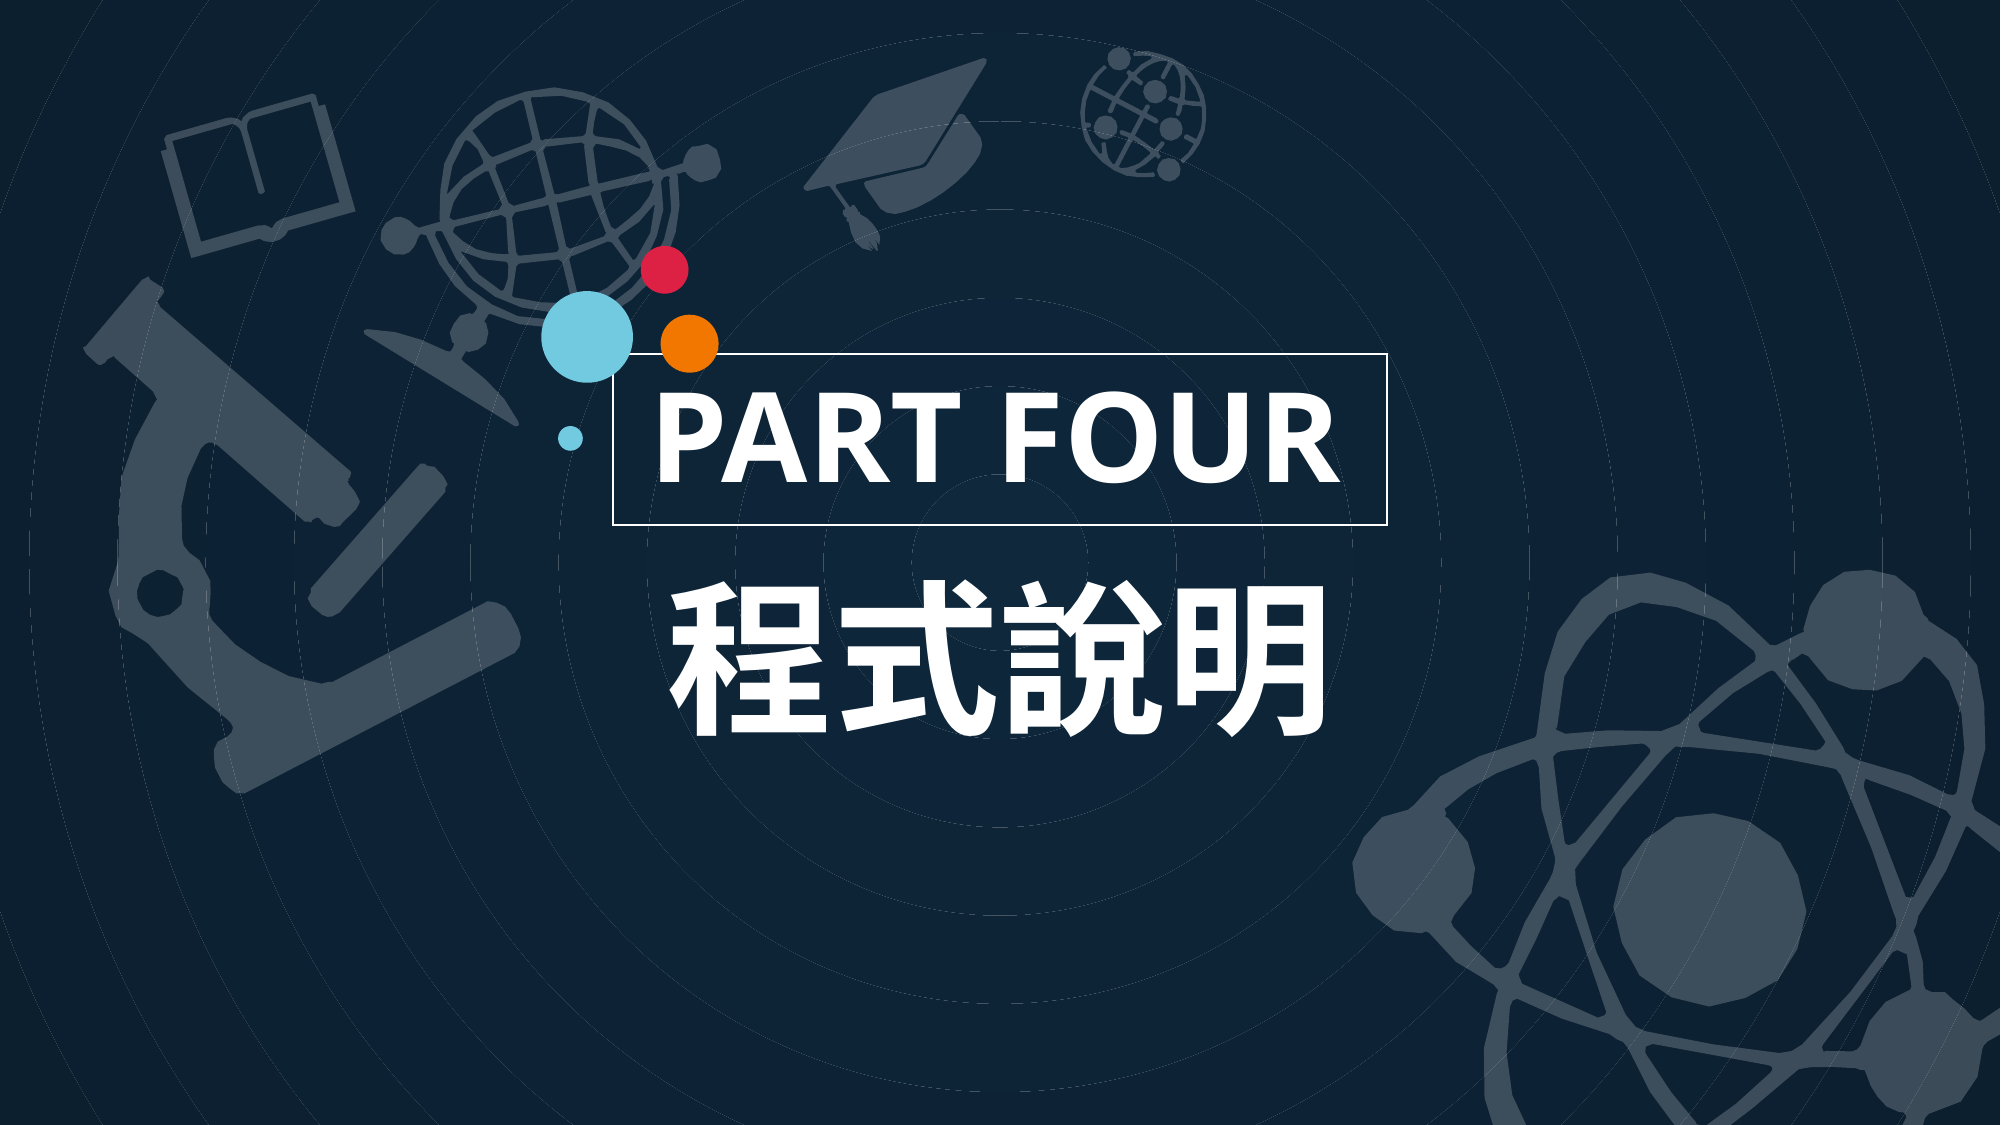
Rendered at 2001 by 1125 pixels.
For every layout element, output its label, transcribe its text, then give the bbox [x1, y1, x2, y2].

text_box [613, 350, 1387, 525]
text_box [539, 235, 708, 466]
text_box 程式說明 [644, 547, 1356, 763]
